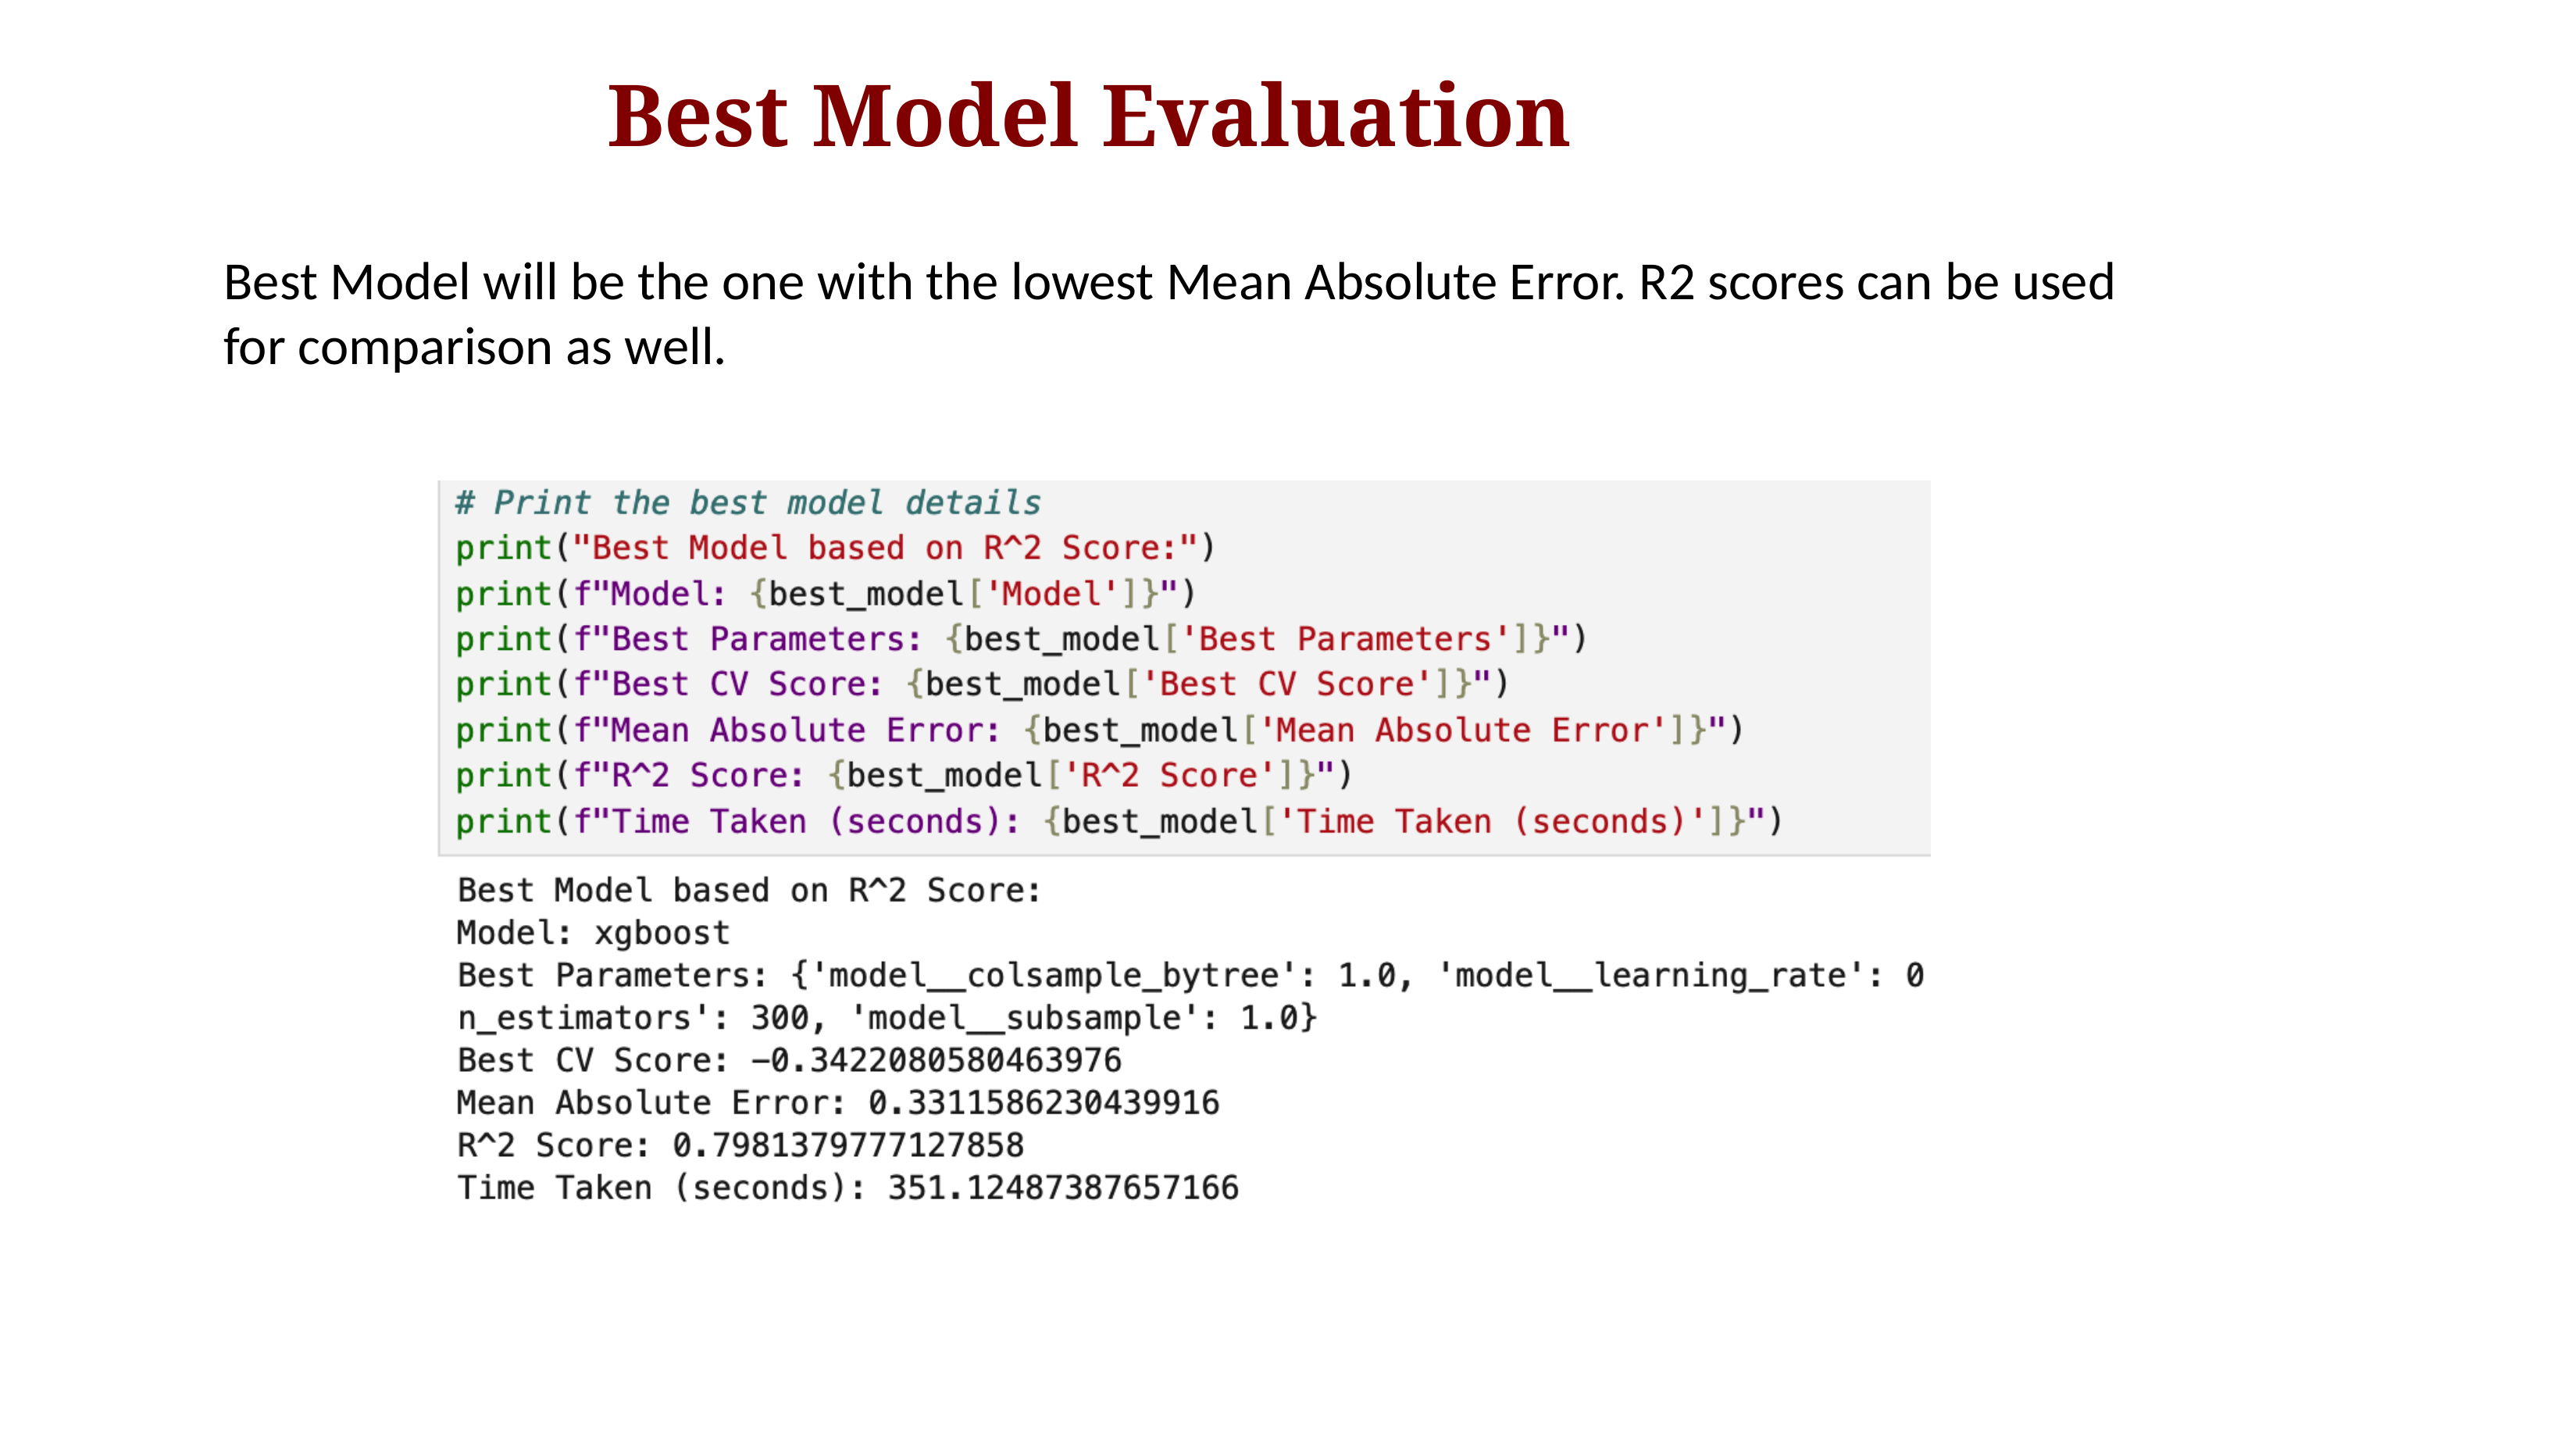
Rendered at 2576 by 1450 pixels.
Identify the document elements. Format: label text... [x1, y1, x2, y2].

list Best Model will be the one with the lowest Mean Absolute Error. R2 scores can be used for comparison as well. [223, 246, 2164, 507]
picture [428, 480, 1931, 1244]
title Best Model Evaluation [584, 60, 2259, 165]
